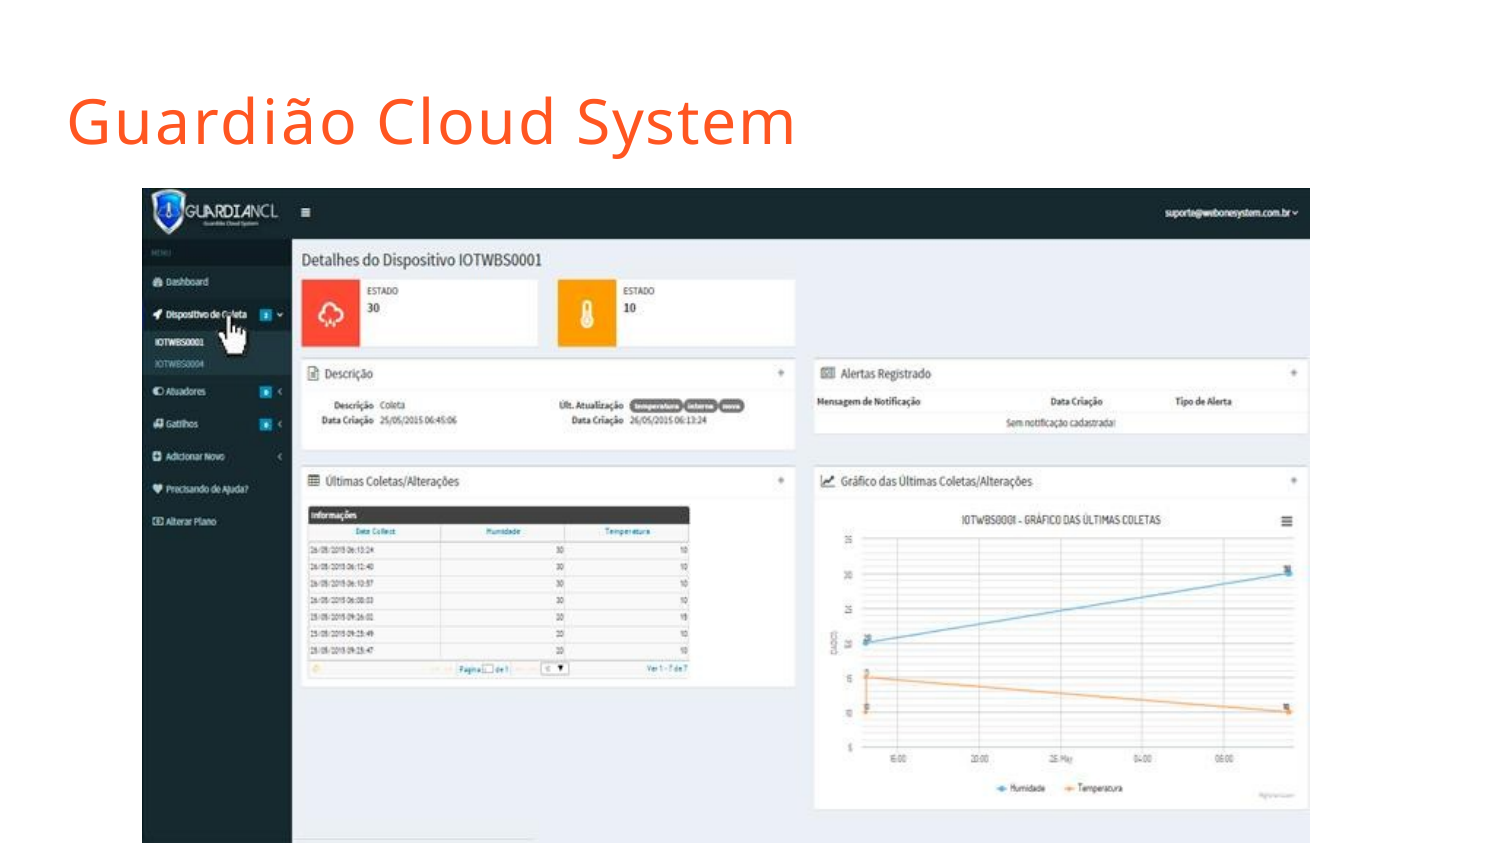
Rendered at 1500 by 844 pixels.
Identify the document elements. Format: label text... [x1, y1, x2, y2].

picture [142, 188, 1310, 843]
title Guardião Cloud System [64, 80, 849, 224]
